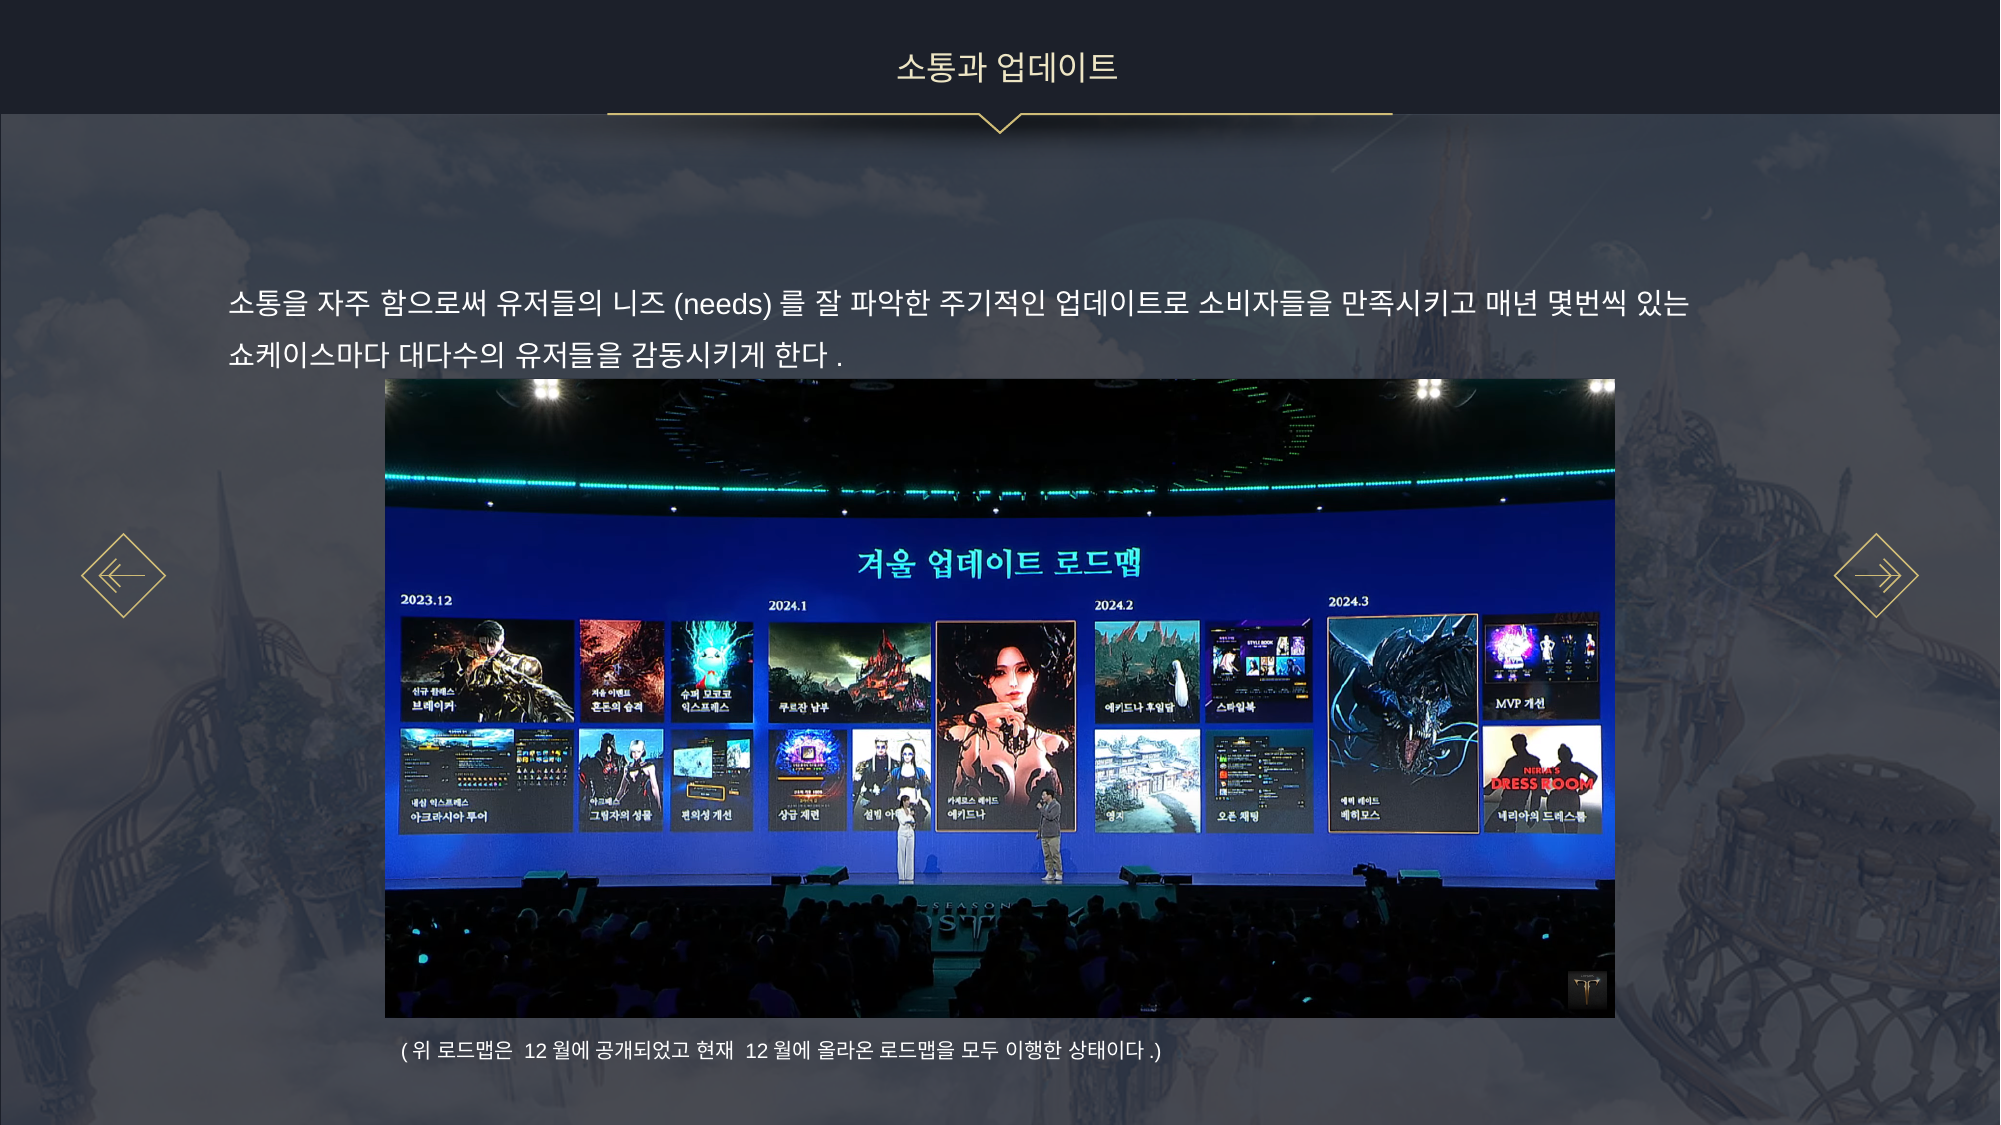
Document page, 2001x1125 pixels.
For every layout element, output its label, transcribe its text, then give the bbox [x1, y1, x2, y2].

text_box (위 로드맵은 12월에 공개되었고 현재 12월에 올라온 로드맵을 모두 이행한 상태이다.) [385, 1028, 1615, 1072]
picture [246, 115, 1754, 169]
list 소통과 업데이트 [15, 31, 2000, 105]
text_box 소통을 자주 함으로써 유저들의 니즈(needs)를 잘 파악한 주기적인 업데이트로 소비자들을 만족시키고 매년 몇번씩 있는 쇼케이스마다 대다수의 유저들을 감동시키게 한다. [213, 252, 1756, 381]
picture [385, 379, 1615, 1019]
